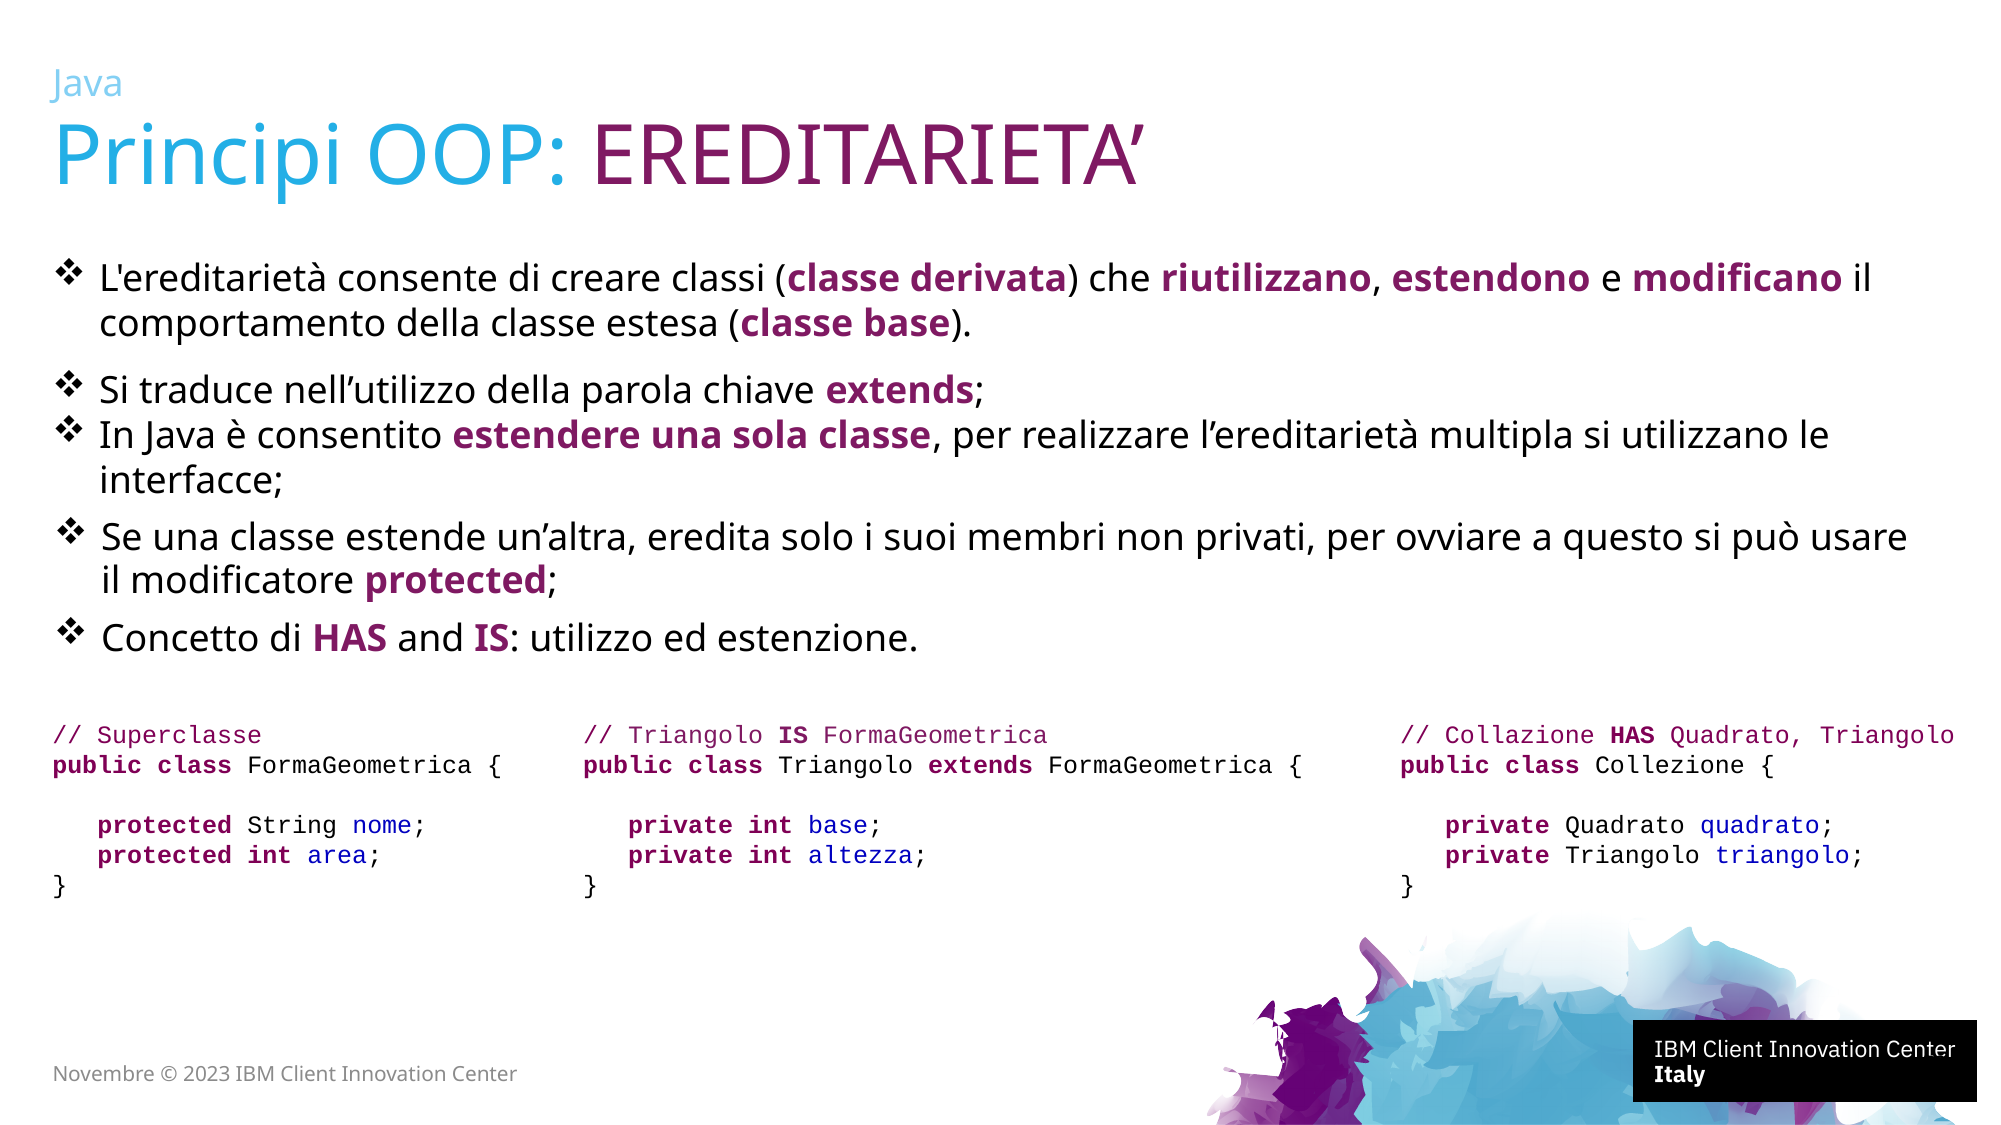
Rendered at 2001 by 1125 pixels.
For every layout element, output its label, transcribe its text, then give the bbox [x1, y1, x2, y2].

picture [1166, 850, 1977, 1125]
text_box // Superclasse public class FormaGeometrica { protected String nome; protected int area; } [37, 711, 568, 906]
footer Novembre © 2023 IBM Client Innovation Center [37, 1042, 1000, 1103]
list Java [37, 56, 713, 106]
title Principi OOP: EREDITARIETA’ [37, 105, 1949, 211]
text_box // Collazione HAS Quadrato, Triangolo public class Collezione { private Quadrato quadrato; private Triangolo triangolo; } [1385, 711, 2000, 906]
text_box 54 [1881, 1039, 1961, 1085]
text_box L'ereditarietà consente di creare classi (classe derivata) che riutilizzano, estendono e modificano il comportamento della classe estesa (classe base). Si traduce nell’utilizzo della parola chiave extends; In Java è consentito estendere una sola classe, per realizzare l’ereditarietà multipla si utilizzano le interfacce; Se una classe estende un’altra, eredita solo i suoi membri non privati, per ovviare a questo si può usare il modificatore protected; Concetto di HAS and IS: utilizzo ed estenzione. [37, 246, 1949, 675]
text_box // Triangolo IS FormaGeometrica public class Triangolo extends FormaGeometrica { private int base; private int altezza; } [568, 711, 1330, 906]
